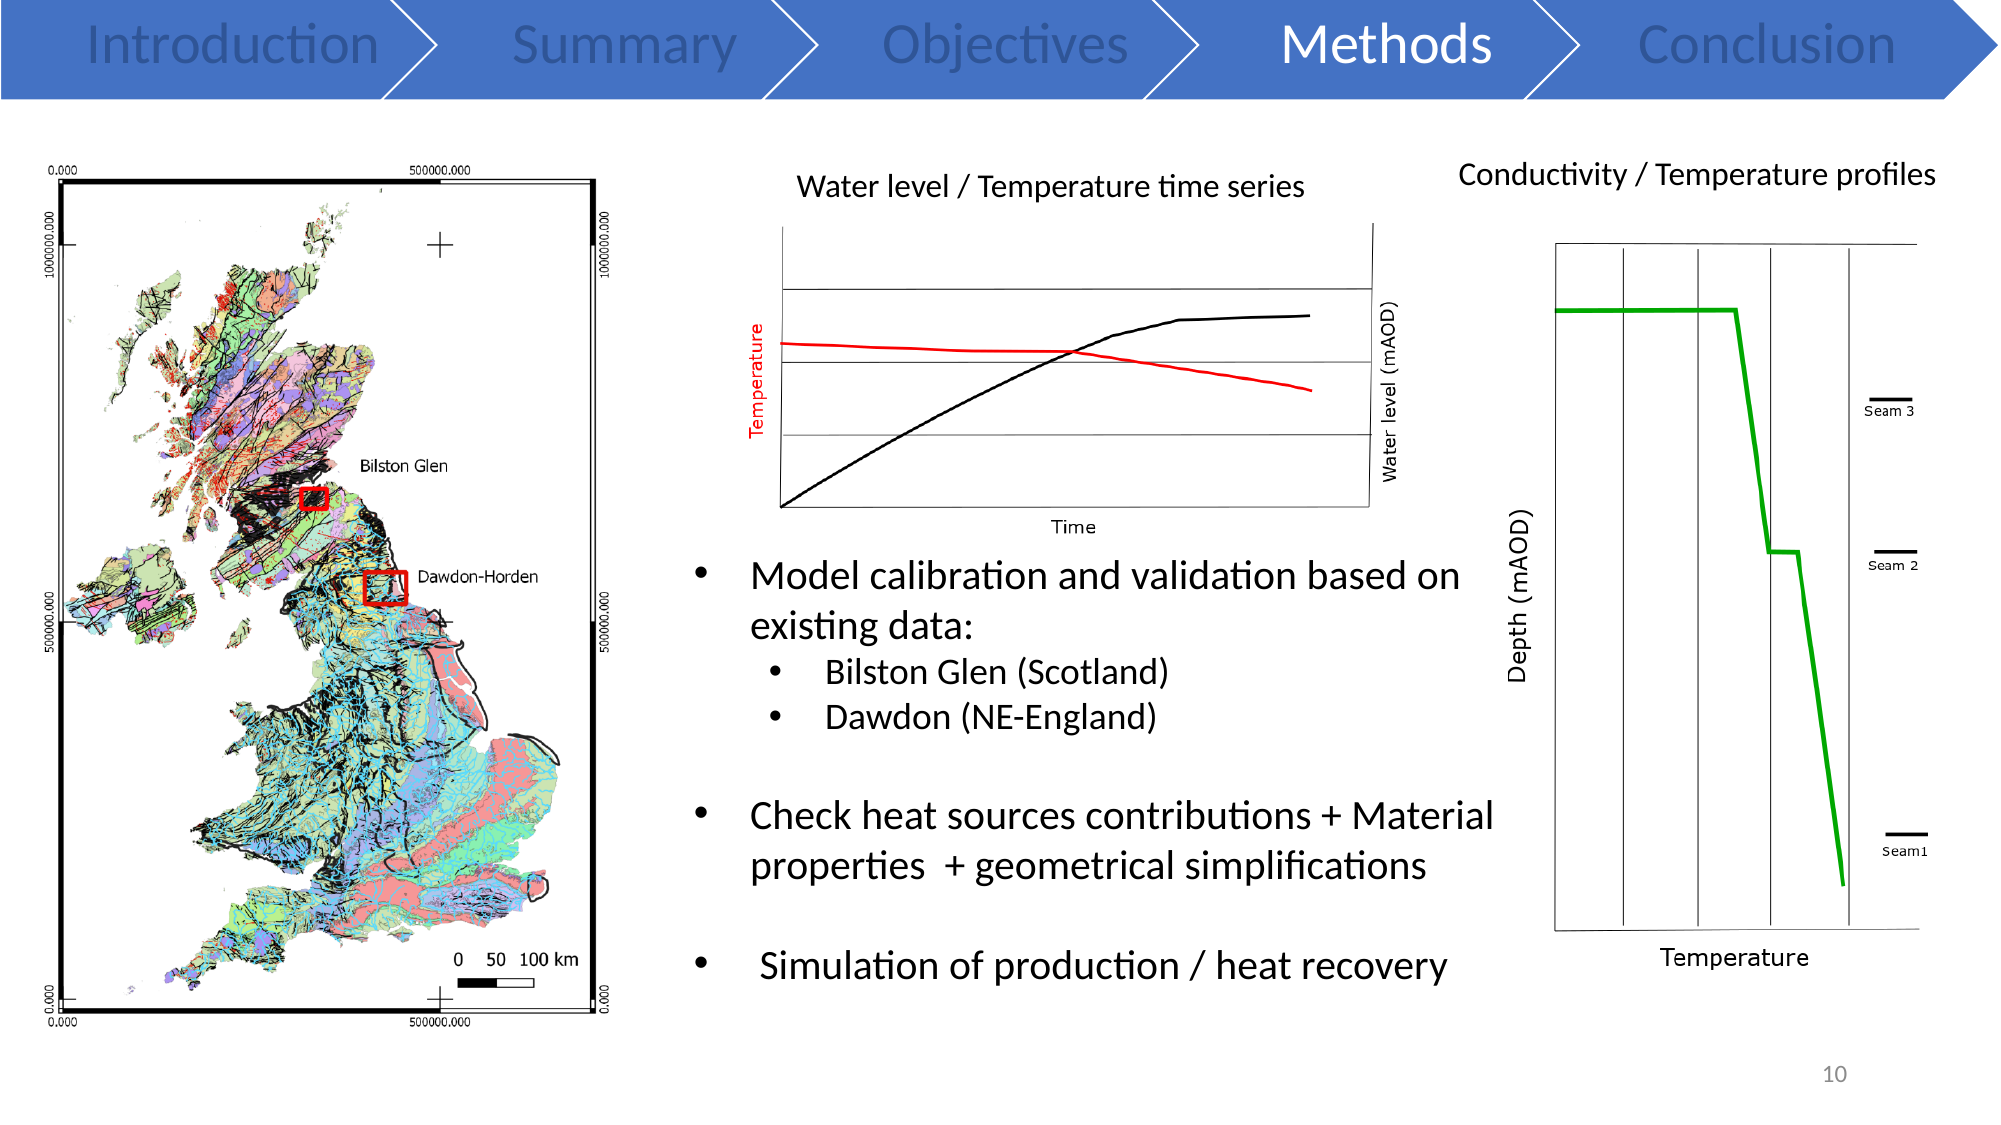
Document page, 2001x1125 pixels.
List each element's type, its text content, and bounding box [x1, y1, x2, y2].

text_box Model calibration and validation based on existing data: Bilston Glen (Scotland) Dawdon (NE-England) Check heat sources contributions + Material properties + geometrical simplifications Simulation of production / heat recovery [679, 490, 1552, 995]
slide_number 10 [1412, 1042, 1863, 1103]
text_box Water level / Temperature time series [781, 156, 1393, 212]
text_box [899, 144, 1662, 295]
picture [35, 144, 633, 1048]
picture [749, 223, 1399, 534]
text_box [0, 0, 2000, 101]
text_box Conductivity / Temperature profiles [1443, 144, 2000, 200]
picture [1508, 243, 1928, 970]
